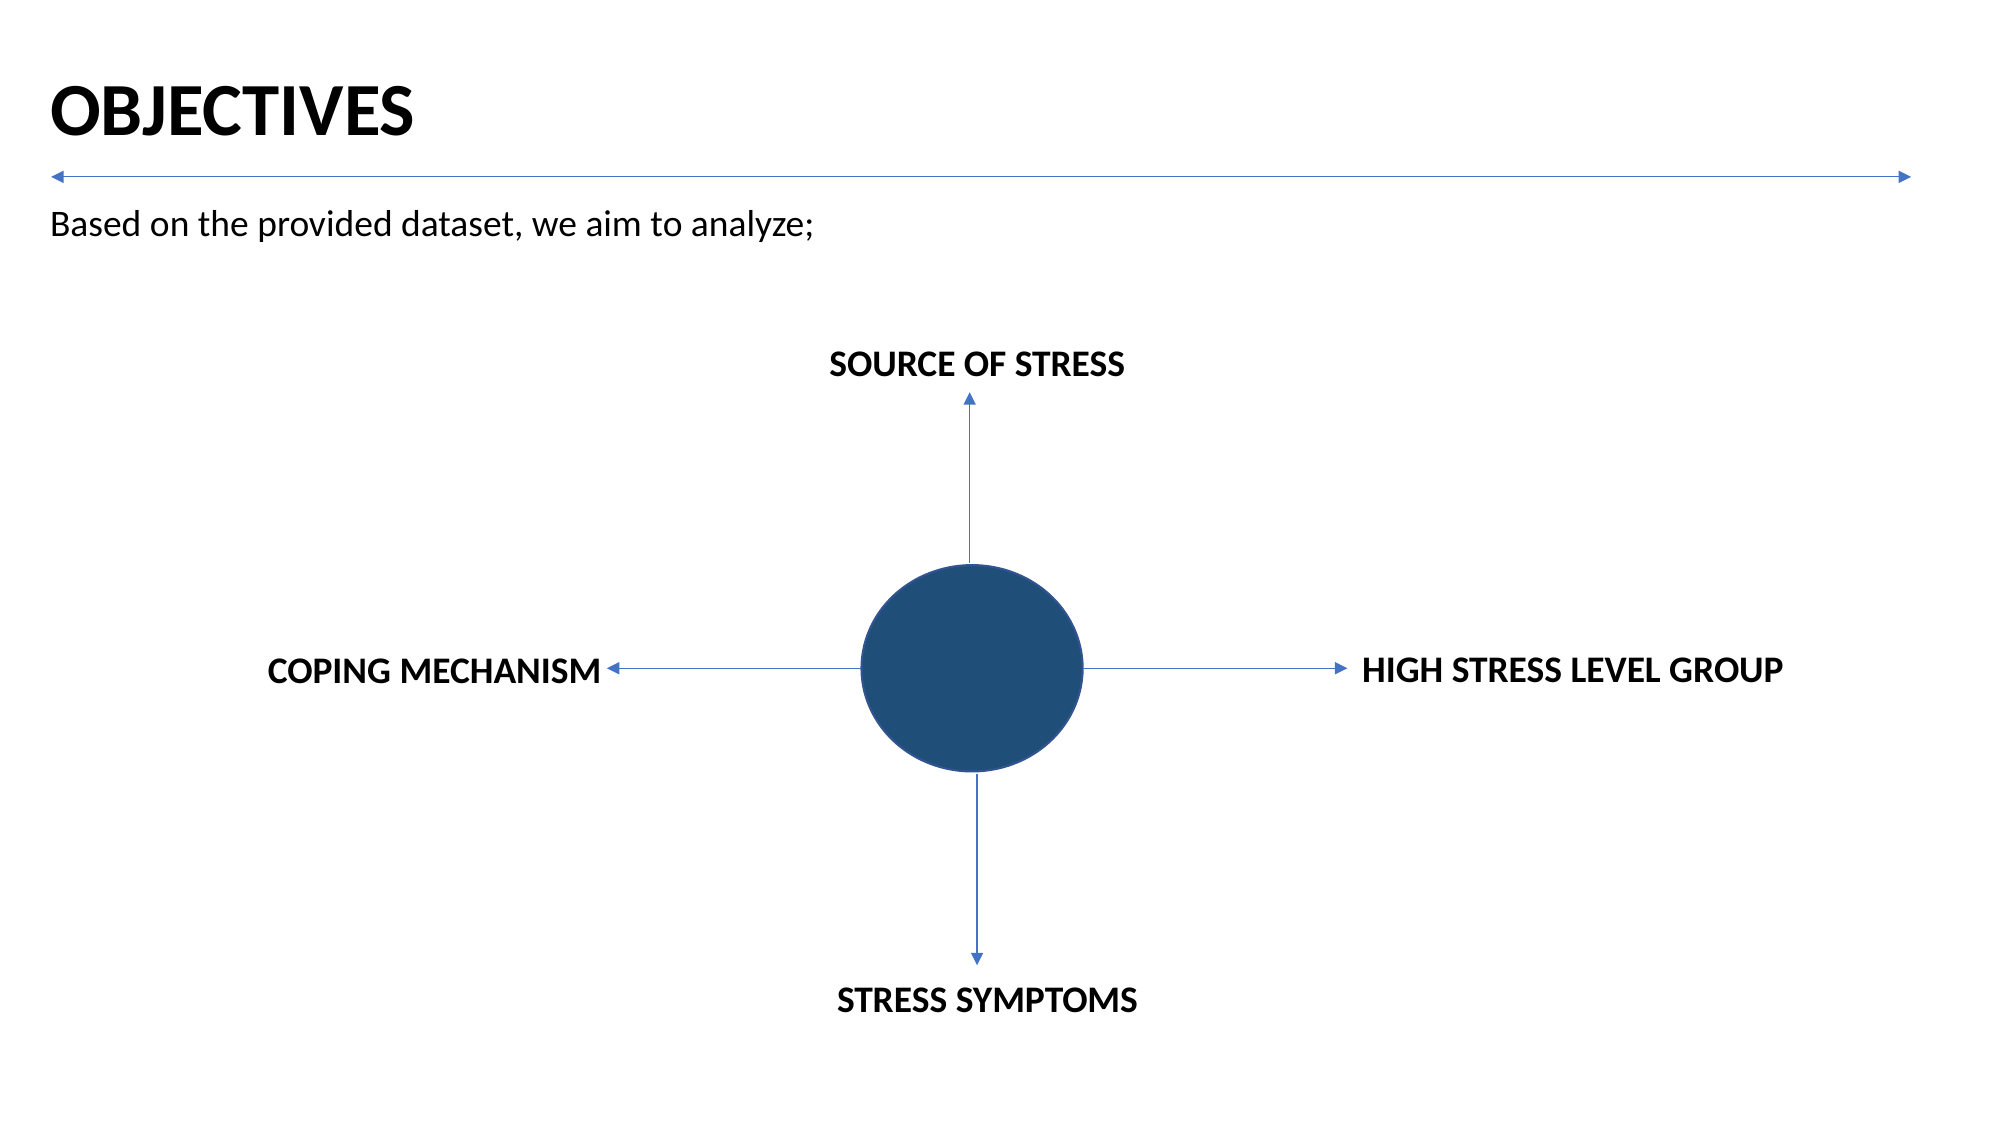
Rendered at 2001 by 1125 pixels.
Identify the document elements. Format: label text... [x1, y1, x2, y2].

text_box COPING MECHANISM [253, 638, 621, 699]
text_box HIGH STRESS LEVEL GROUP [1347, 637, 1814, 698]
text_box SOURCE OF STRESS [814, 331, 1172, 392]
text_box [860, 564, 1084, 773]
text_box STRESS SYMPTOMS [822, 967, 1164, 1028]
text_box OBJECTIVES [35, 52, 823, 158]
text_box Based on the provided dataset, we aim to analyze; [35, 191, 839, 252]
